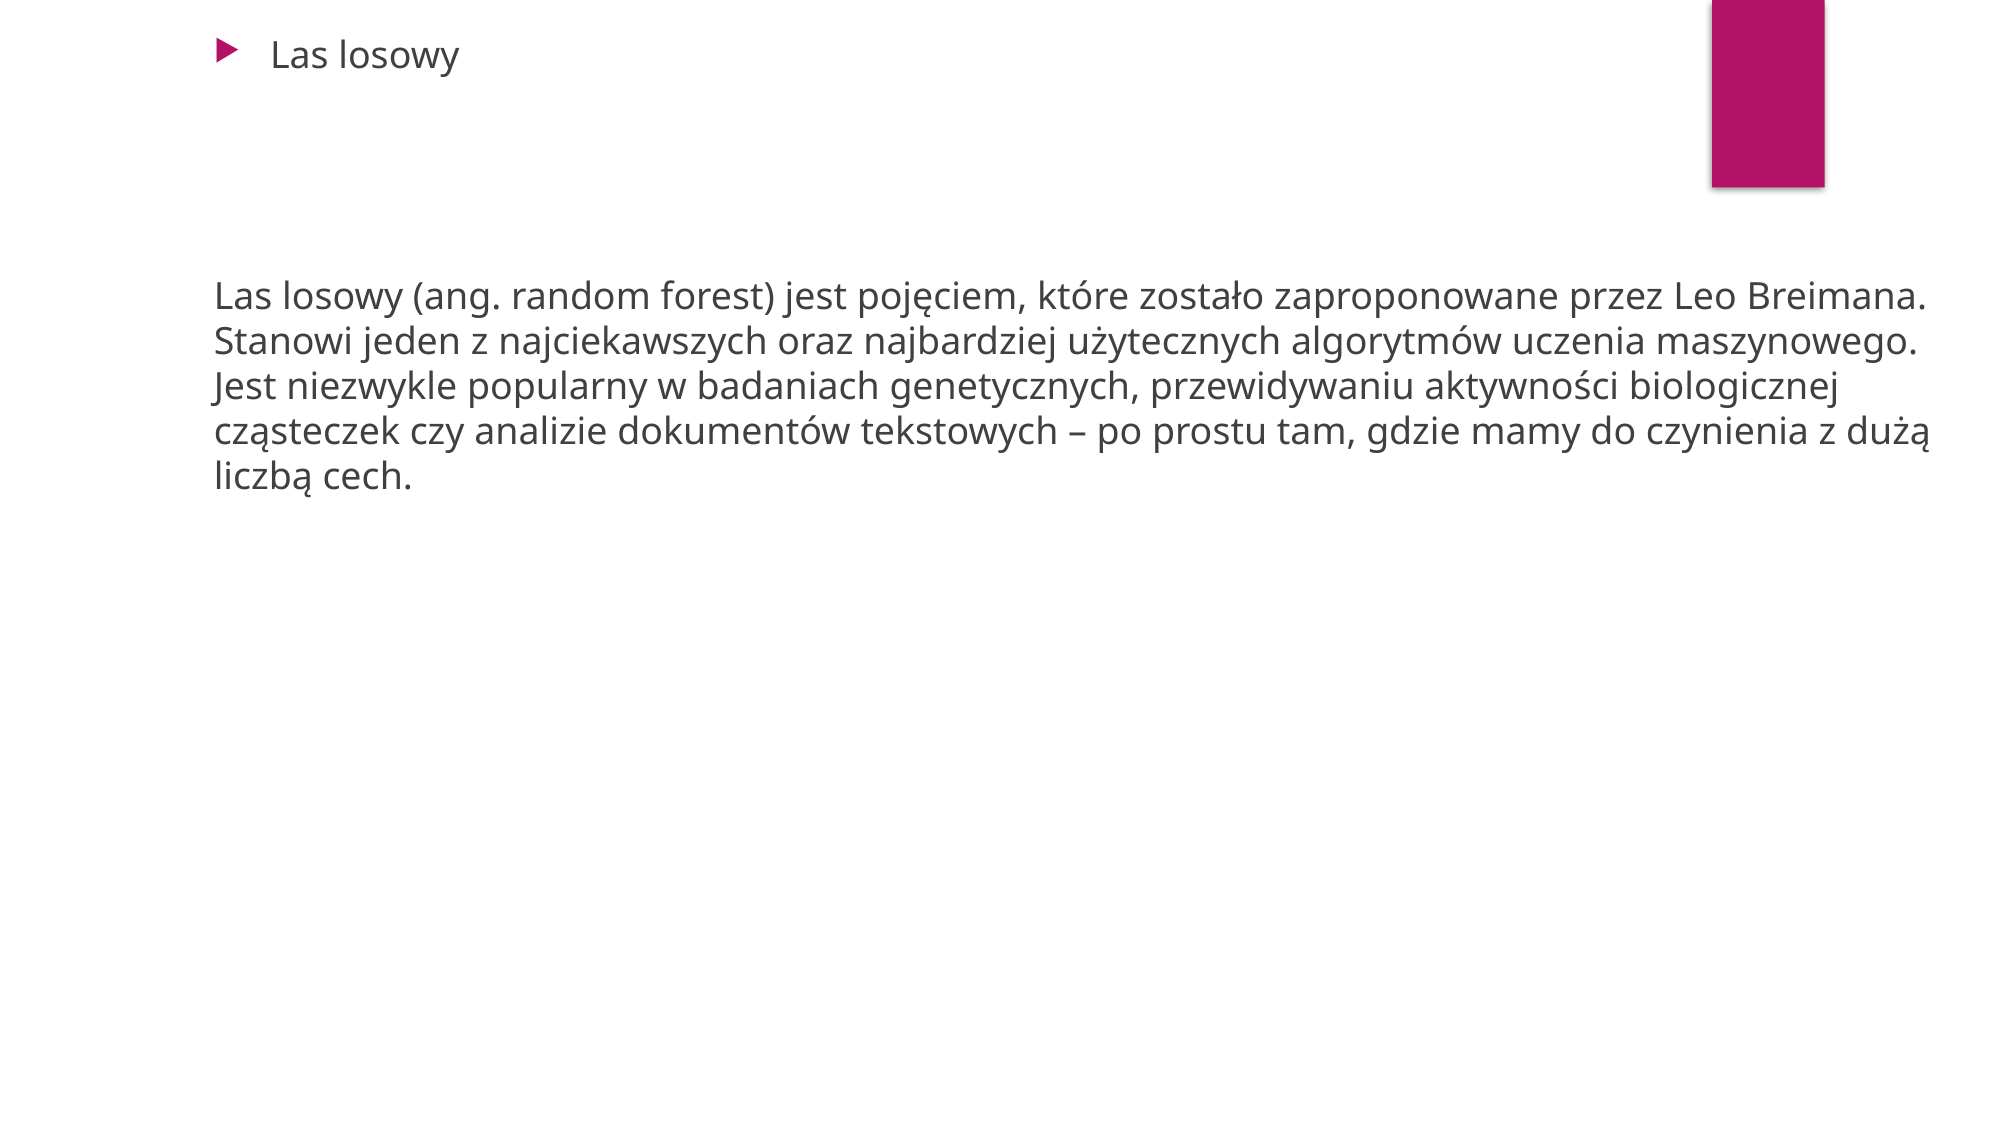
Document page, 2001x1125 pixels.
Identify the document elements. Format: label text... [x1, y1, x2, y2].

list Las losowy (ang. random forest) jest pojęciem, które zostało zaproponowane przez Leo Breimana. Stanowi jeden z najciekawszych oraz najbardziej użytecznych algorytmów uczenia maszynowego. Jest niezwykle popularny w badaniach genetycznych, przewidywaniu aktywności biologicznej cząsteczek czy analizie dokumentów tekstowych – po prostu tam, gdzie mamy do czynienia z dużą liczbą cech. [198, 264, 2000, 724]
list Las losowy [198, 23, 2000, 176]
